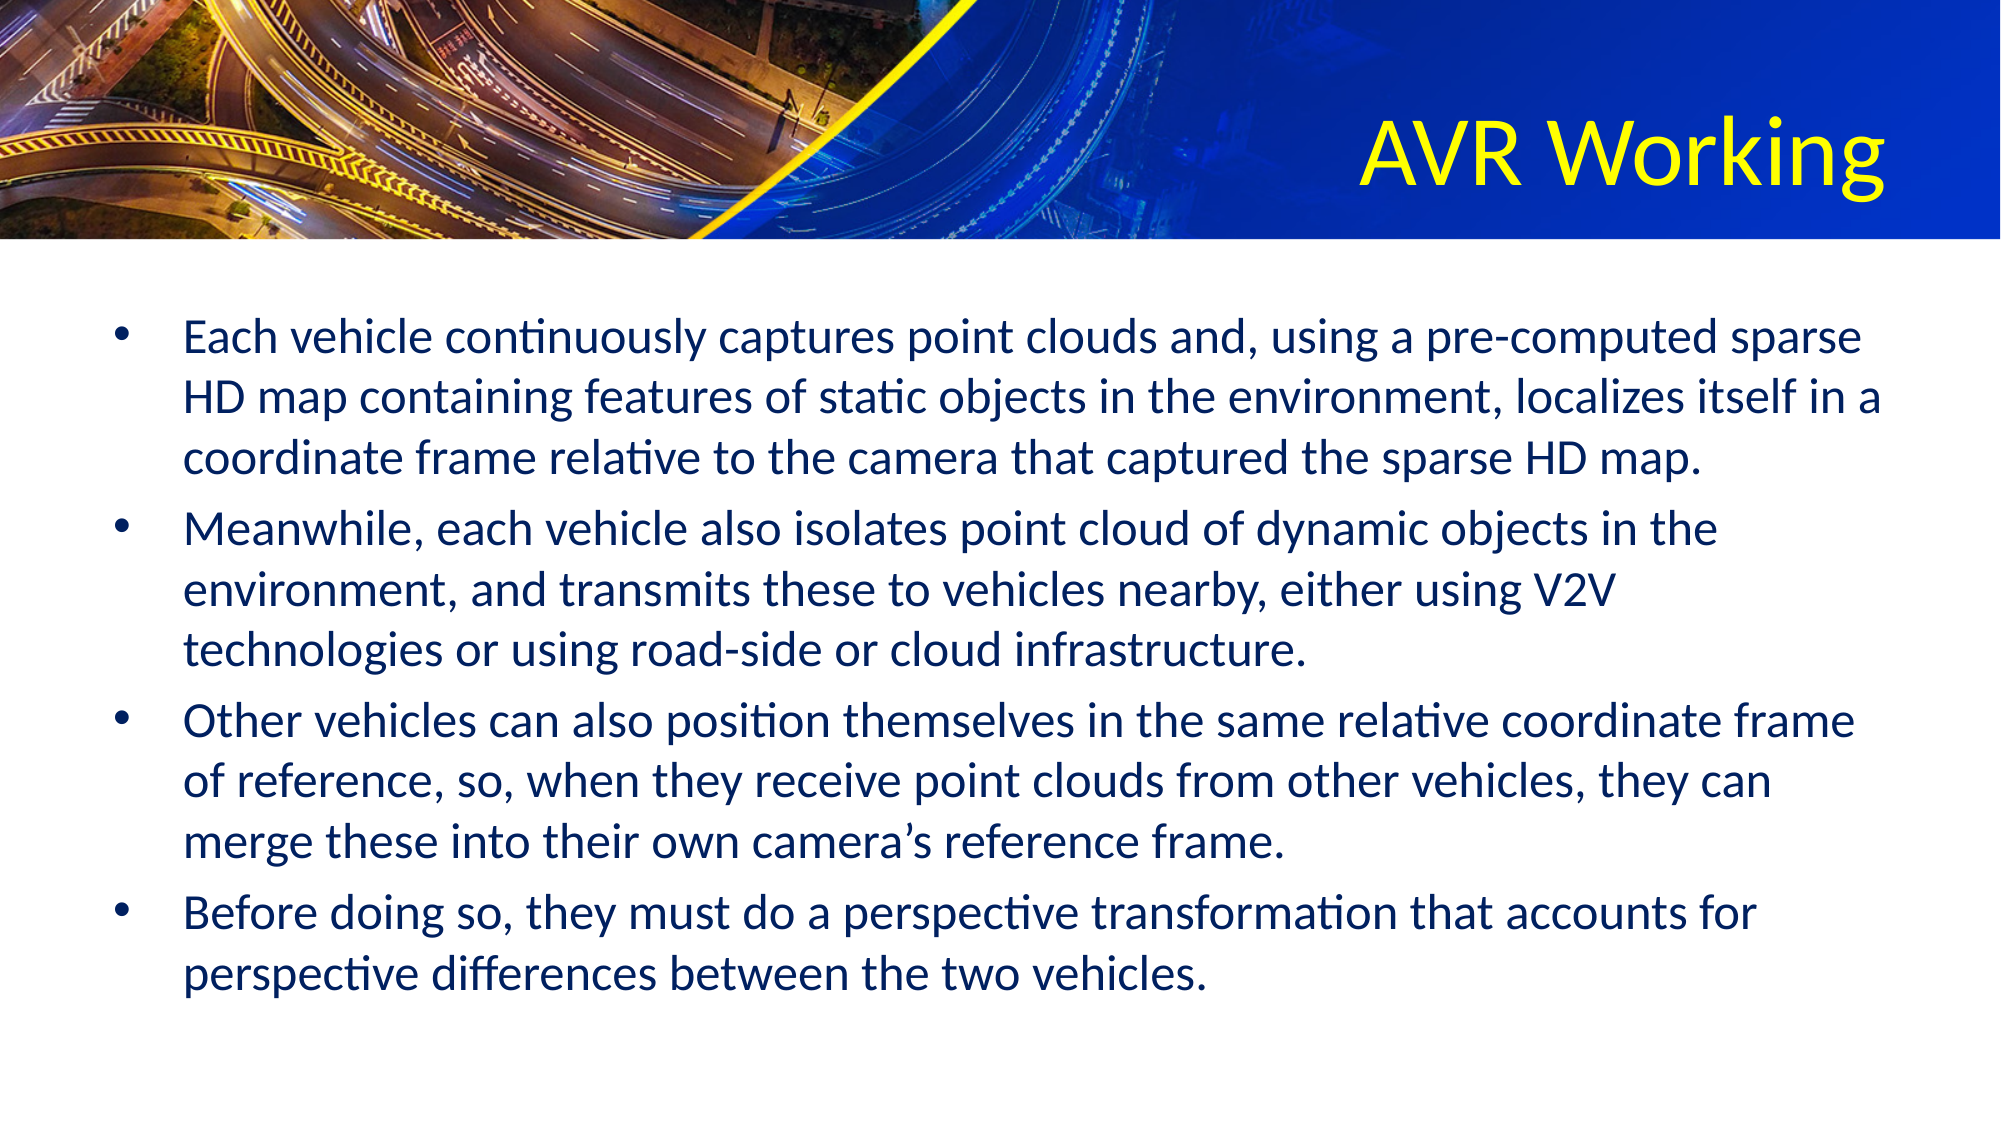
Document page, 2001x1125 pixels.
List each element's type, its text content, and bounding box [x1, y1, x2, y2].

title AVR Working [98, 61, 1902, 229]
list Each vehicle continuously captures point clouds and, using a pre-computed sparse HD map containing features of static objects in the environment, localizes itself in a coordinate frame relative to the camera that captured the sparse HD map. Meanwhile, each vehicle also isolates point cloud of dynamic objects in the environment, and transmits these to vehicles nearby, either using V2V technologies or using road-side or cloud infrastructure. Other vehicles can also position themselves in the same relative coordinate frame of reference, so, when they receive point clouds from other vehicles, they can merge these into their own camera’s reference frame. Before doing so, they must do a perspective transformation that accounts for perspective differences between the two vehicles. [98, 295, 1902, 1031]
picture [0, 0, 2001, 1125]
